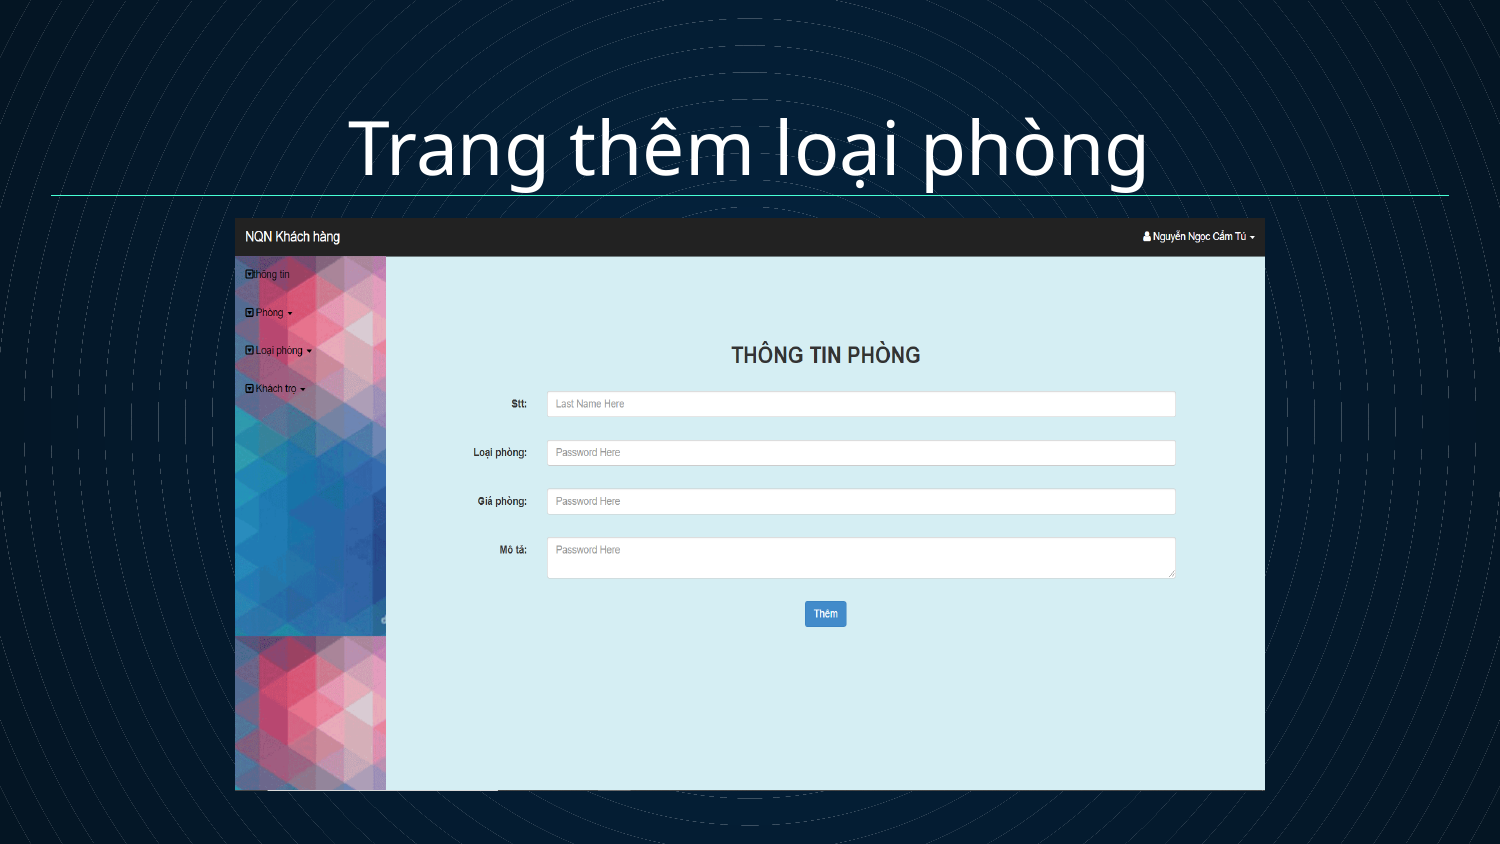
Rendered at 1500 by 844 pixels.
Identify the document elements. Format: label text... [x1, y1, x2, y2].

text_box Trang thêm loại phòng [51, 202, 1449, 206]
text_box Trang thêm loại phòng [51, 105, 1449, 195]
picture [235, 218, 1265, 791]
